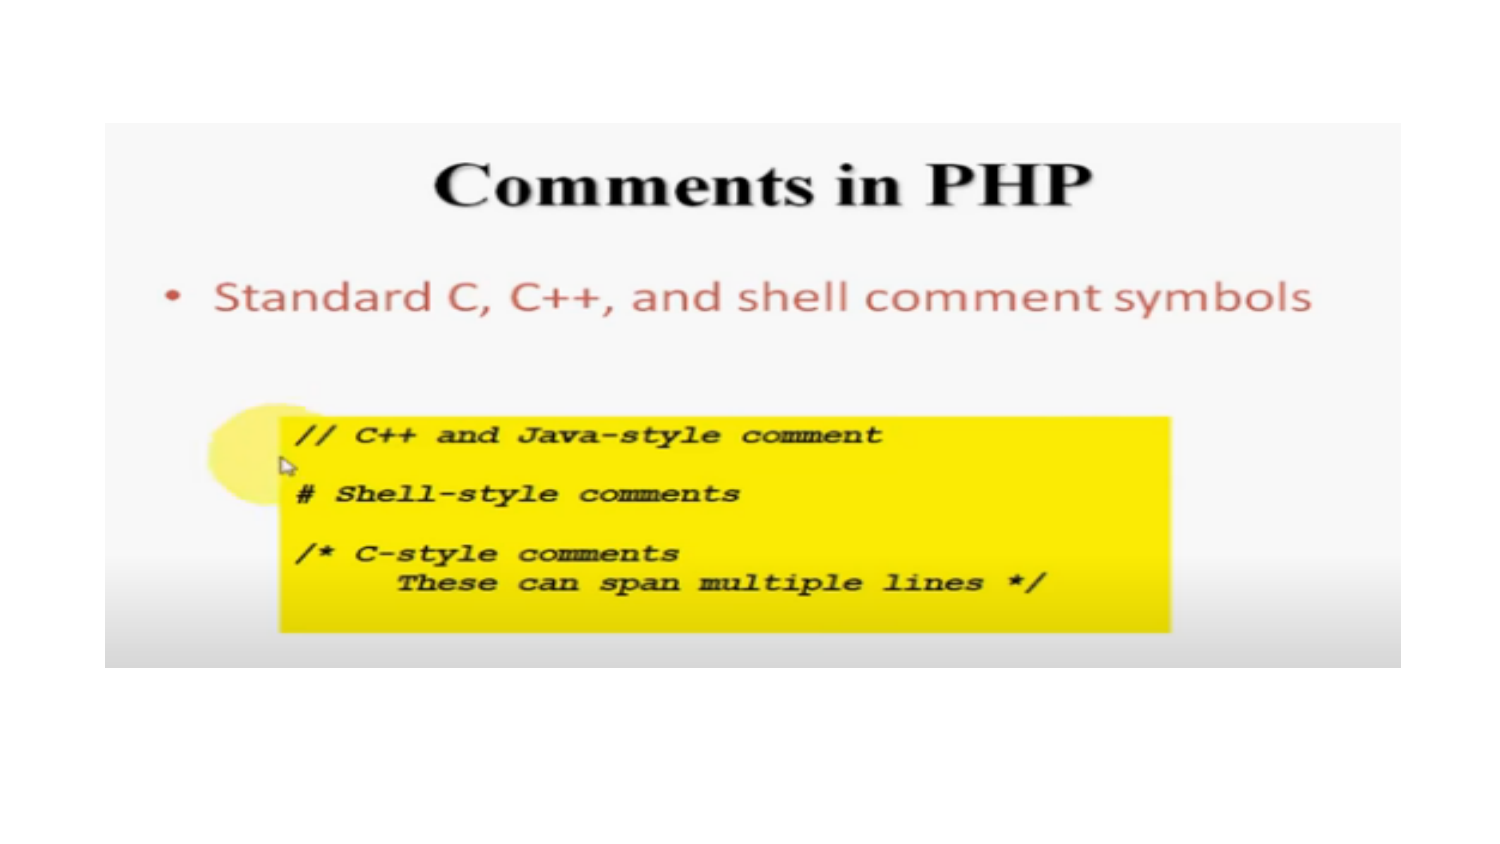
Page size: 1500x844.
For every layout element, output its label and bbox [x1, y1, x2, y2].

picture [105, 122, 1401, 669]
